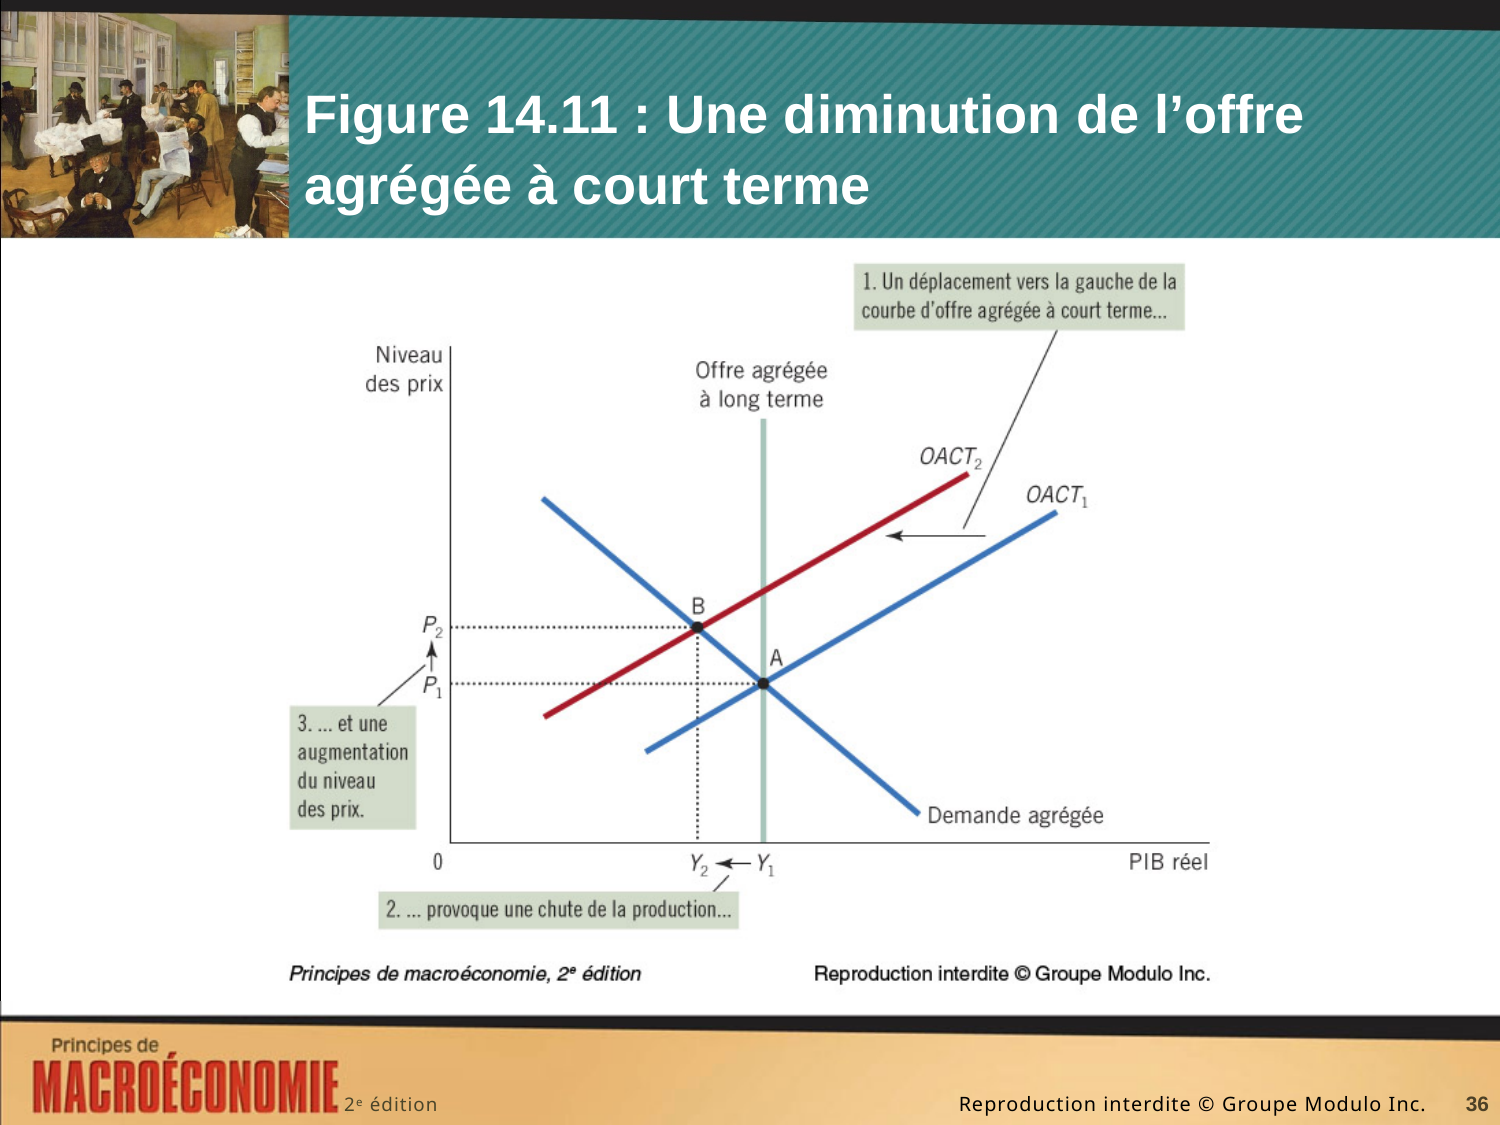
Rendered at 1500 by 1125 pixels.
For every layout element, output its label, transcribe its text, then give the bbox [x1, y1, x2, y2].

picture [0, 0, 1500, 1125]
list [24, 249, 1477, 1001]
slide_number 36 [1417, 1070, 1489, 1125]
picture [1412, 1102, 1417, 1110]
title Figure 14.11 : Une diminution de l’offre agrégée à court terme [304, 32, 1431, 223]
